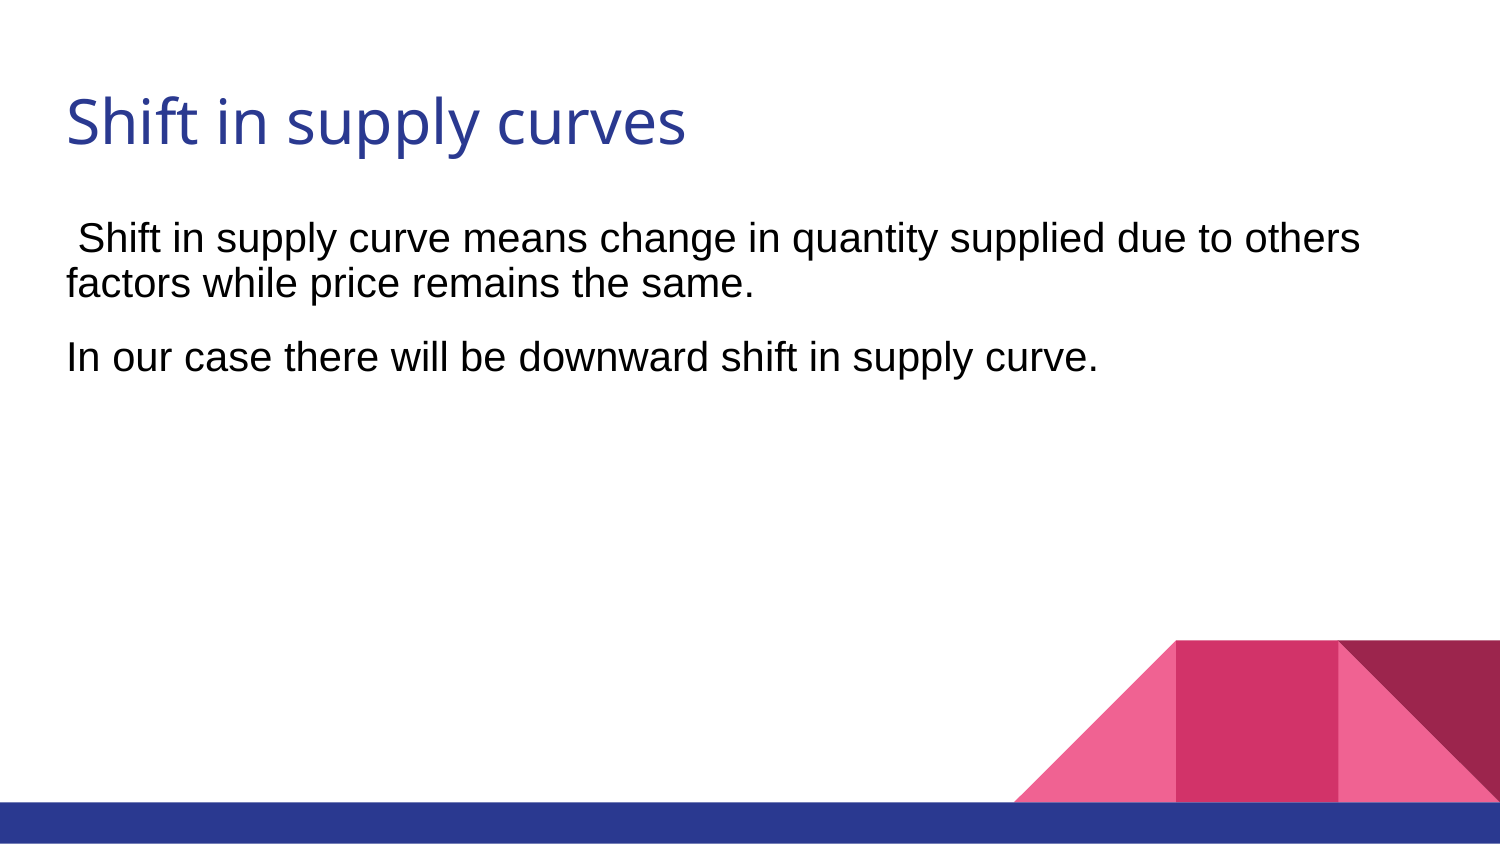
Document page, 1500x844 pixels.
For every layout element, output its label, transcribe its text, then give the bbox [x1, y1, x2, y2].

title Shift in supply curves [51, 67, 1449, 167]
list Shift in supply curve means change in quantity supplied due to others factors while price remains the same. In our case there will be downward shift in supply curve. [51, 201, 1449, 750]
